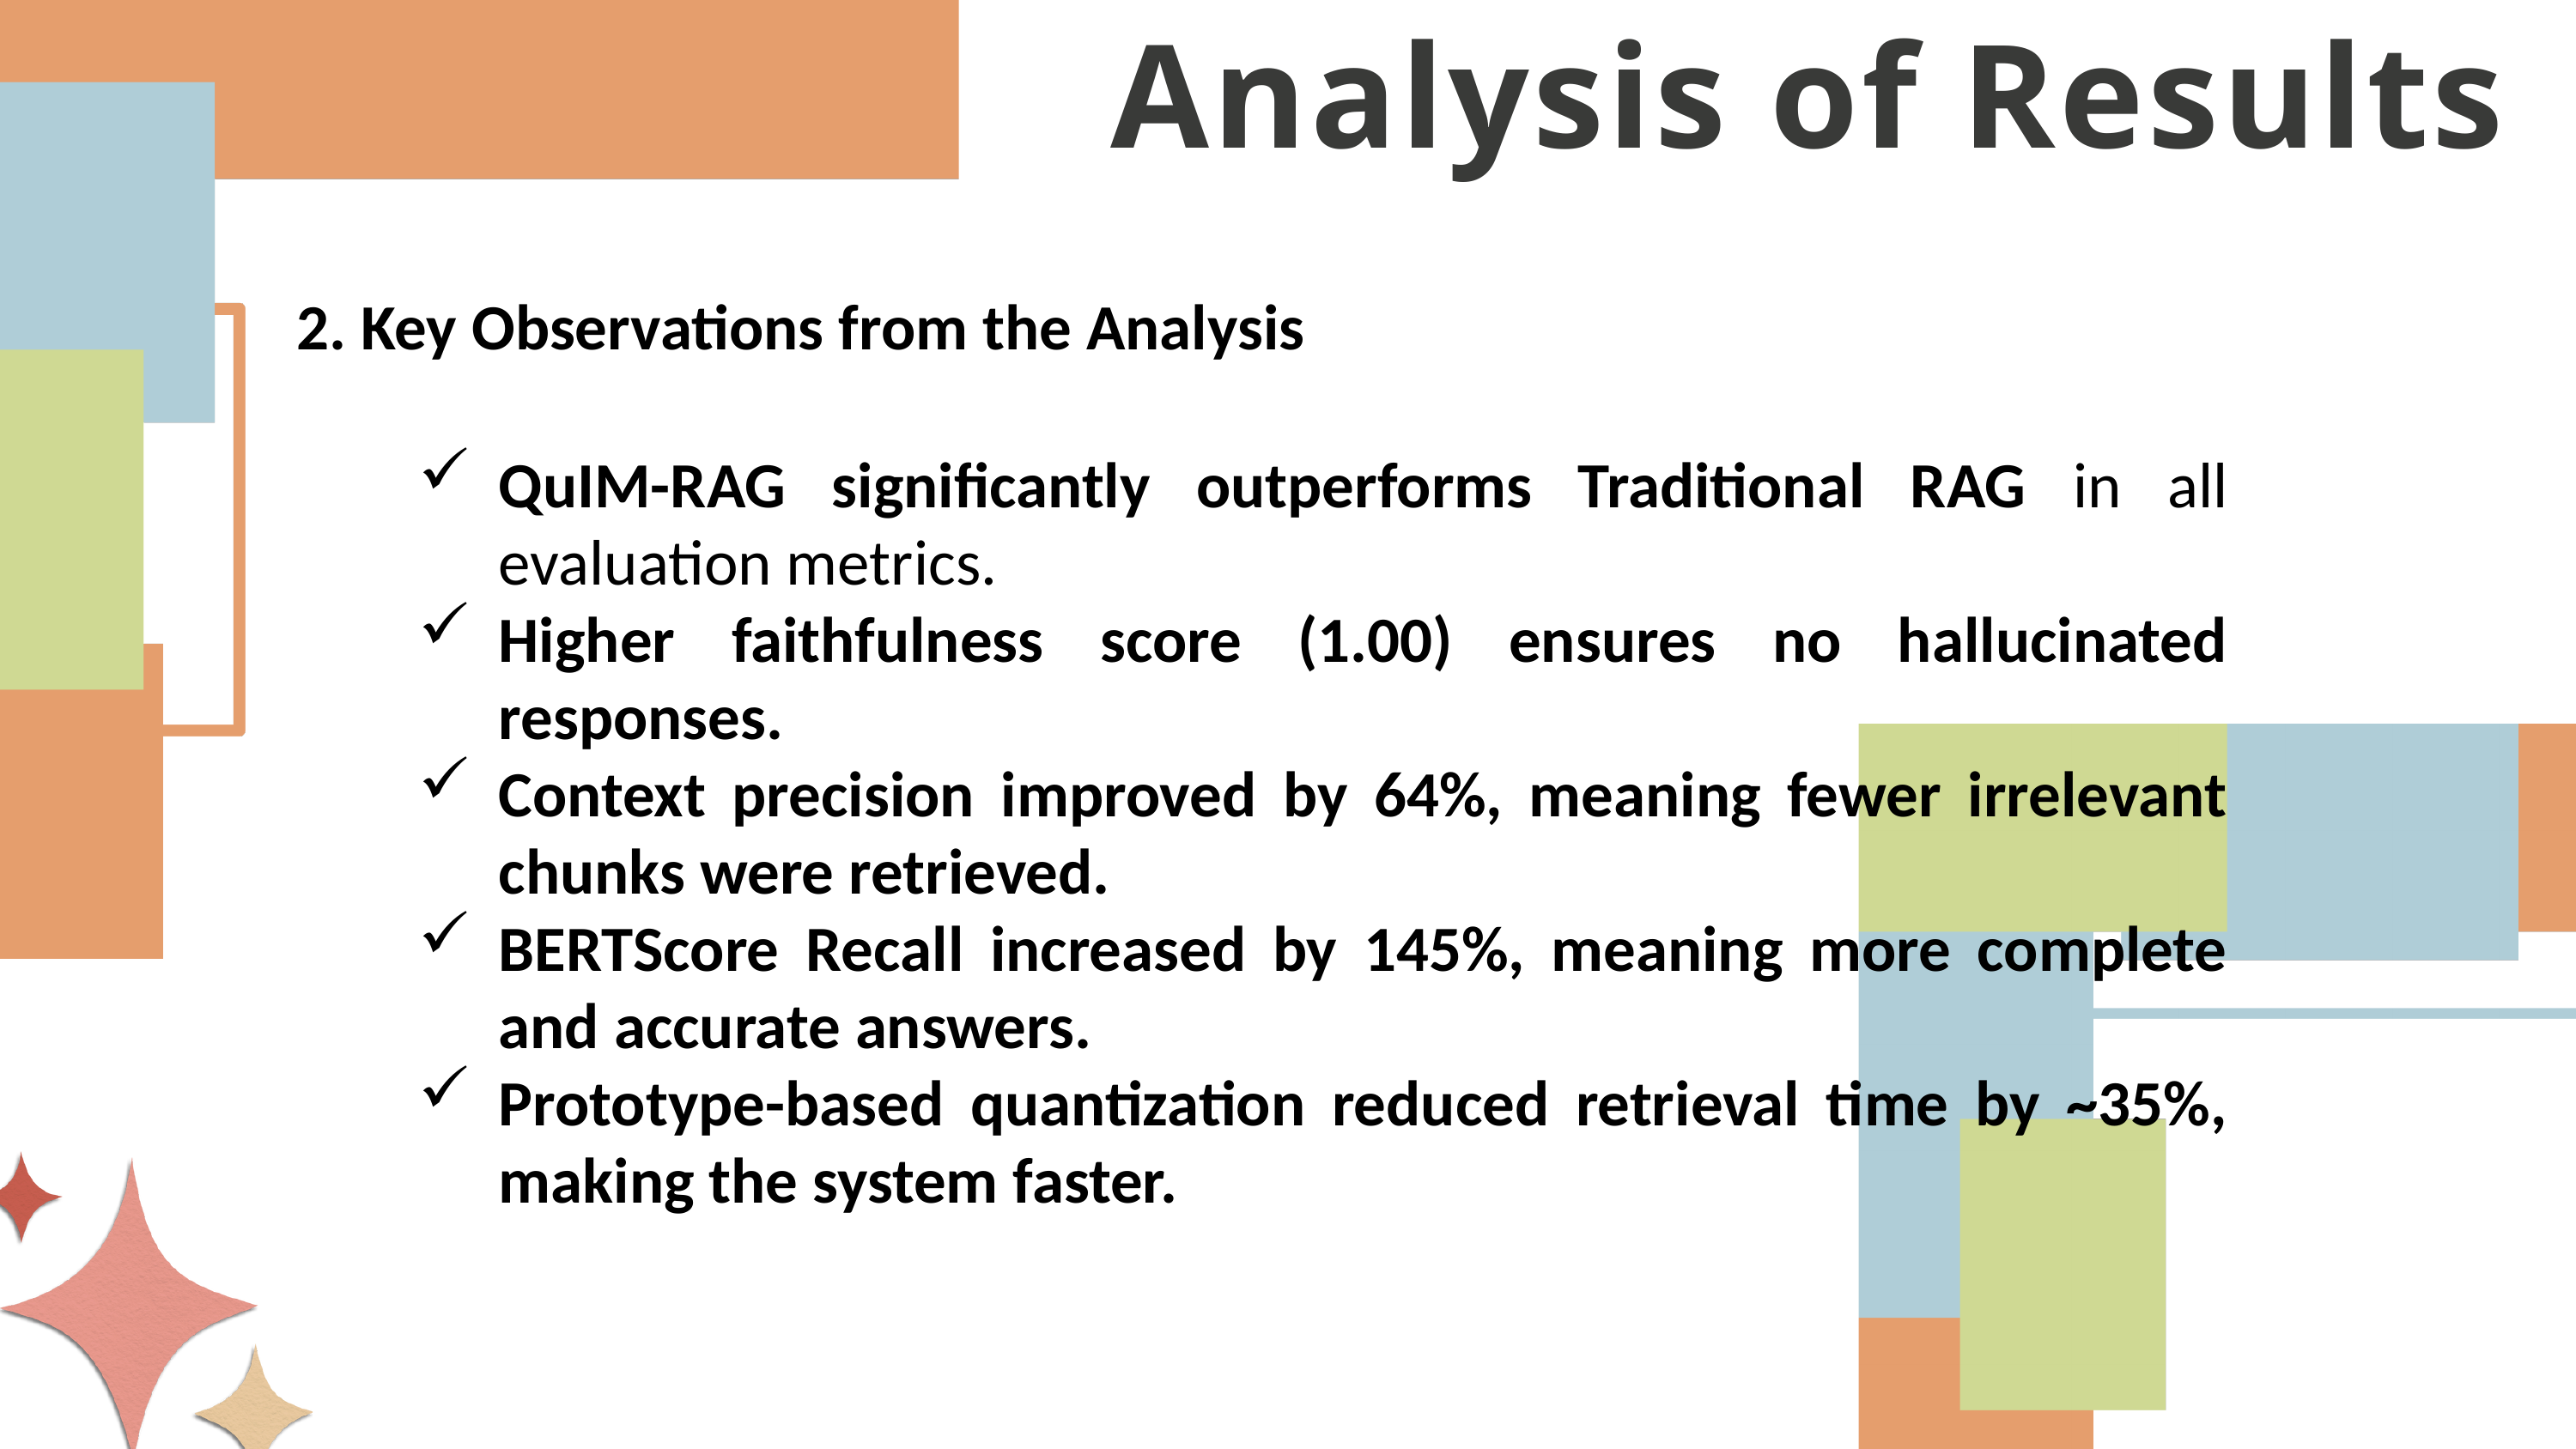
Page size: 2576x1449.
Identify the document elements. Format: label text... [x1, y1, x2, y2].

text_box QuIM-RAG significantly outperforms Traditional RAG in all evaluation metrics. Higher faithfulness score (1.00) ensures no hallucinated responses. Context precision improved by 64%, meaning fewer irrelevant chunks were retrieved. BERTScore Recall increased by 145%, meaning more complete and accurate answers. Prototype-based quantization reduced retrieval time by ~35%, making the system faster. [405, 437, 2242, 1223]
text_box [0, 0, 959, 959]
text_box Analysis of Results [904, 24, 2576, 178]
text_box [0, 1151, 313, 1449]
text_box 2. Key Observations from the Analysis [283, 279, 1389, 370]
text_box [1858, 724, 2576, 1449]
